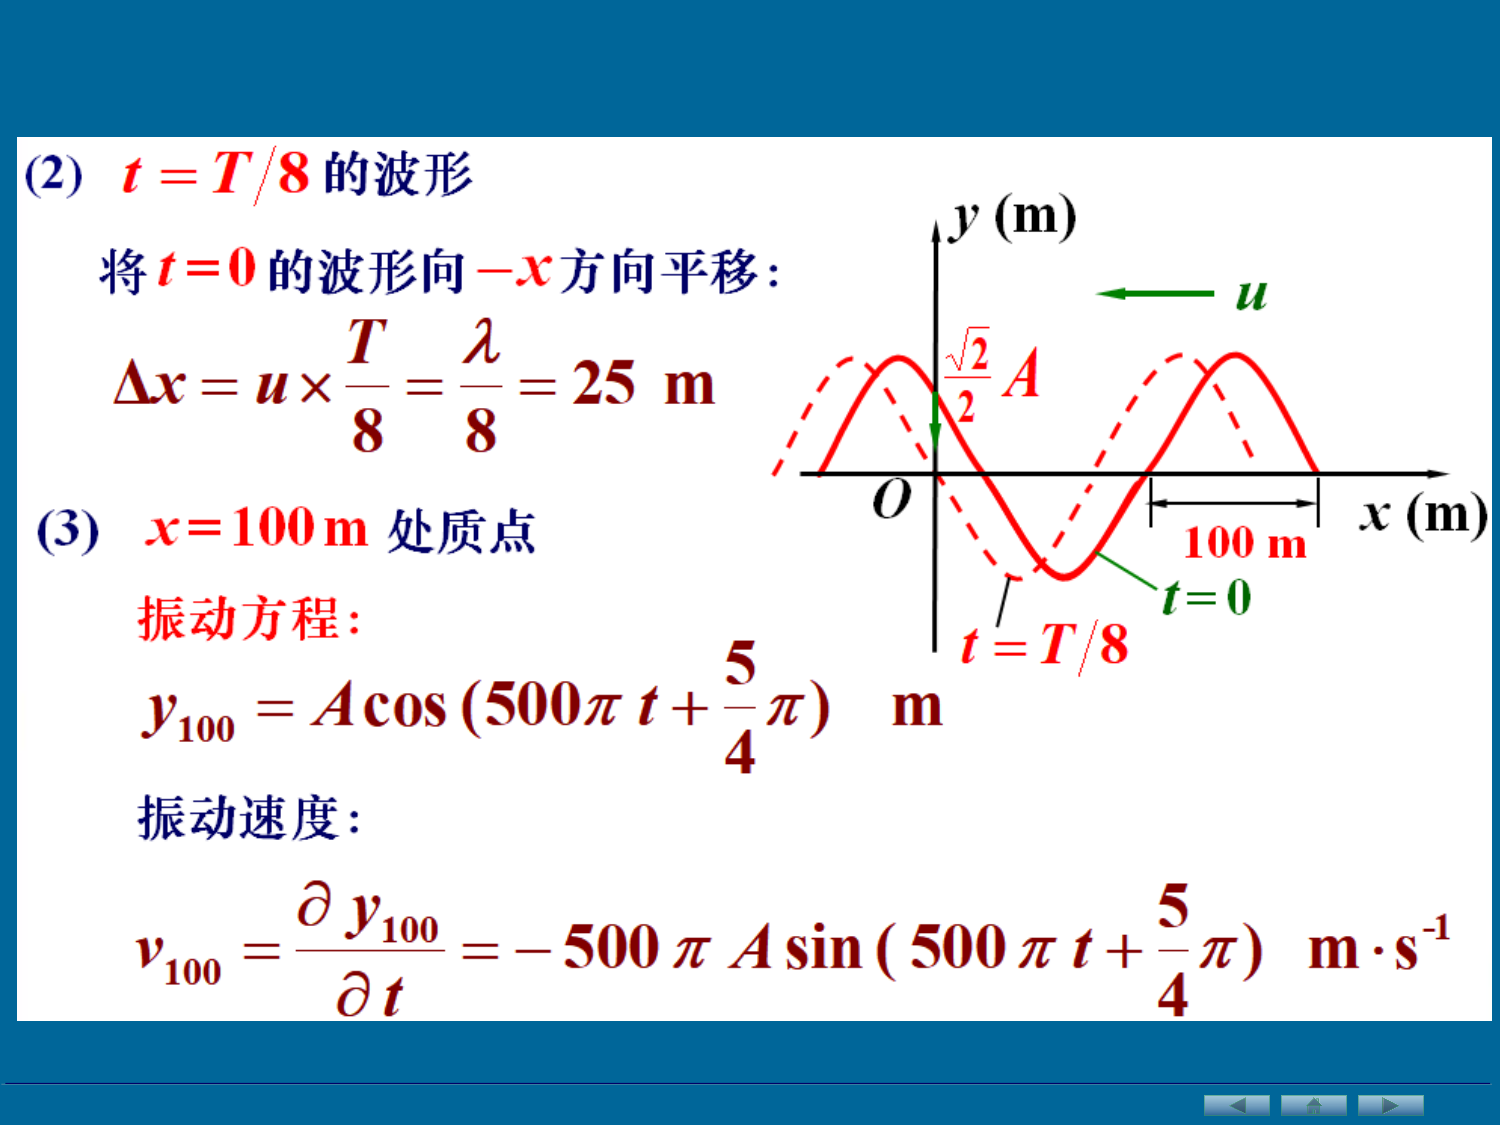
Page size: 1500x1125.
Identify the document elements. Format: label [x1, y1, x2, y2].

picture [18, 138, 1491, 1020]
